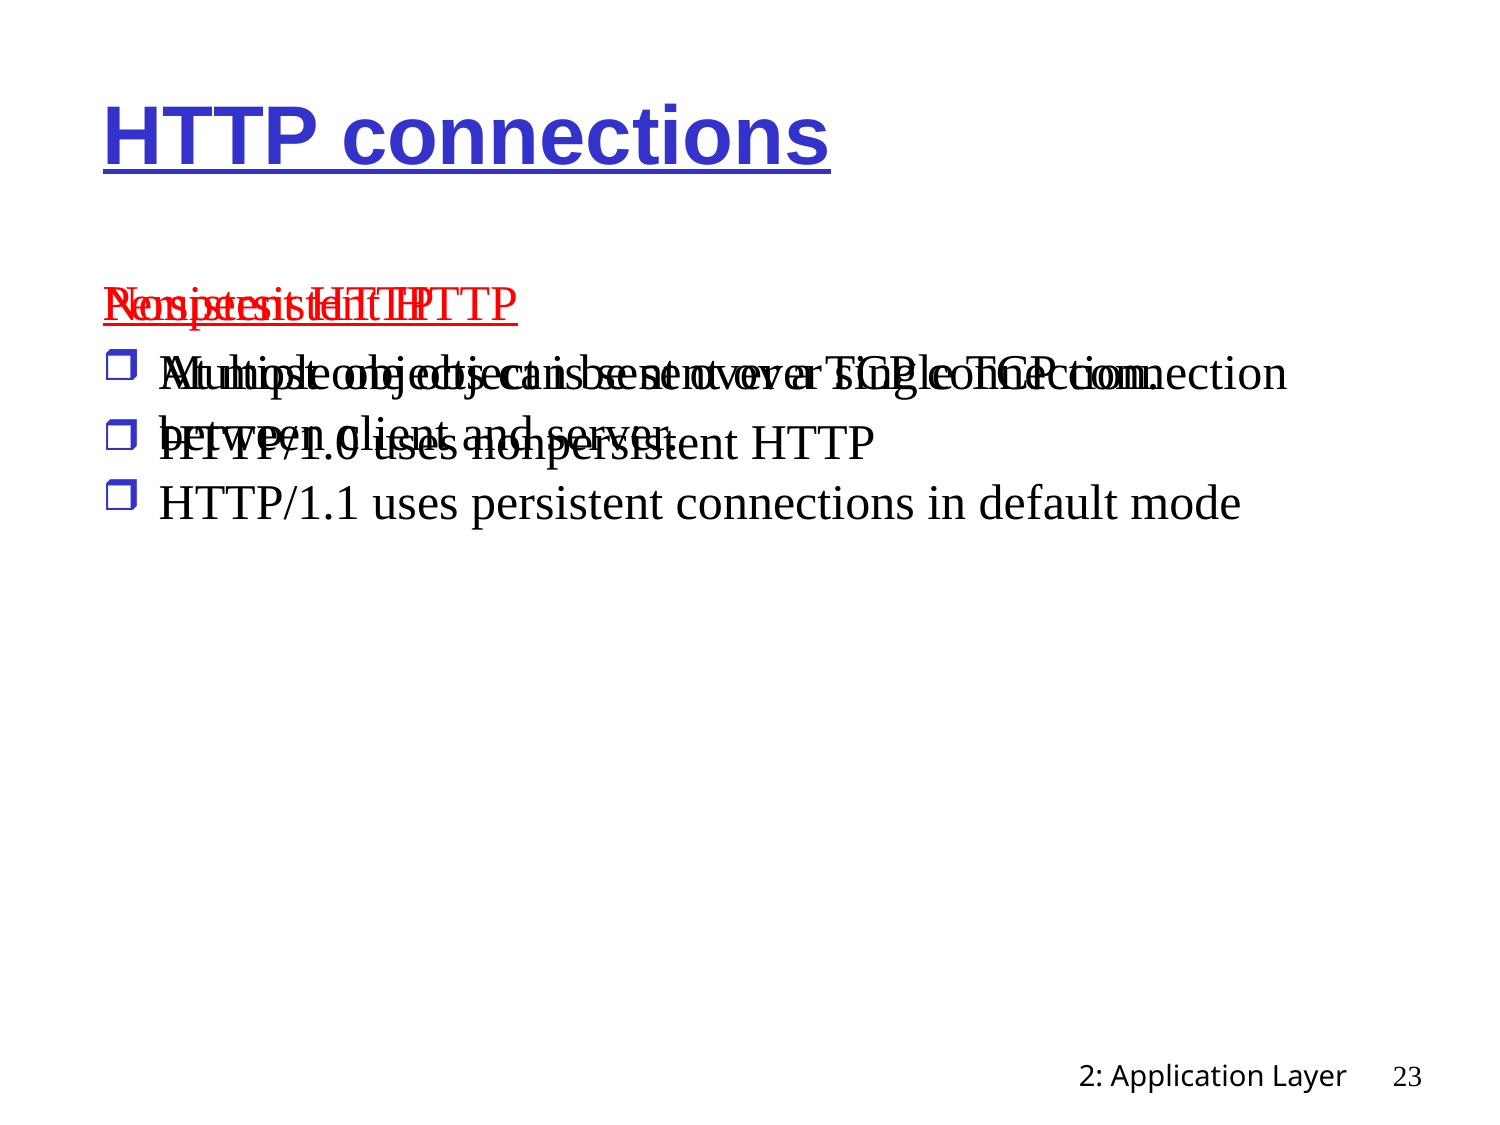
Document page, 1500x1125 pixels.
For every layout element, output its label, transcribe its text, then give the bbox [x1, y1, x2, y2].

list Persistent HTTP Multiple objects can be sent over single TCP connection between client and server. HTTP/1.1 uses persistent connections in default mode [87, 262, 1363, 1025]
footer 2: Application Layer [887, 1049, 1362, 1125]
title HTTP connections [87, 37, 1363, 225]
slide_number 23 [1362, 1049, 1438, 1125]
